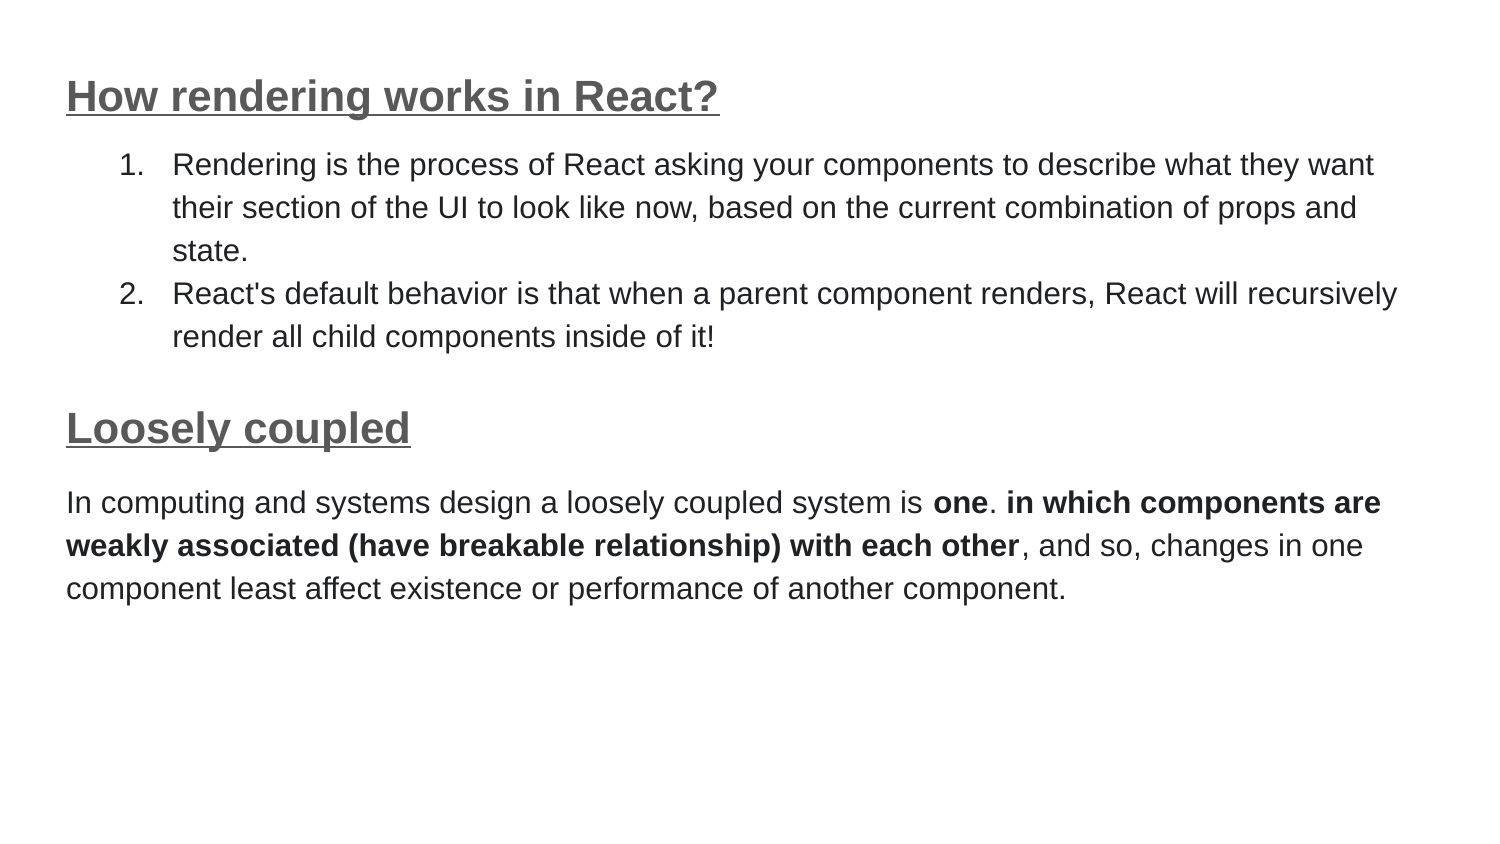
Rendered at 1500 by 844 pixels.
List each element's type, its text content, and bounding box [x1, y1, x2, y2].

list How rendering works in React? Rendering is the process of React asking your components to describe what they want their section of the UI to look like now, based on the current combination of props and state. React's default behavior is that when a parent component renders, React will recursively render all child components inside of it! Loosely coupled In computing and systems design a loosely coupled system is one. in which components are weakly associated (have breakable relationship) with each other, and so, changes in one component least affect existence or performance of another component. [51, 44, 1449, 750]
